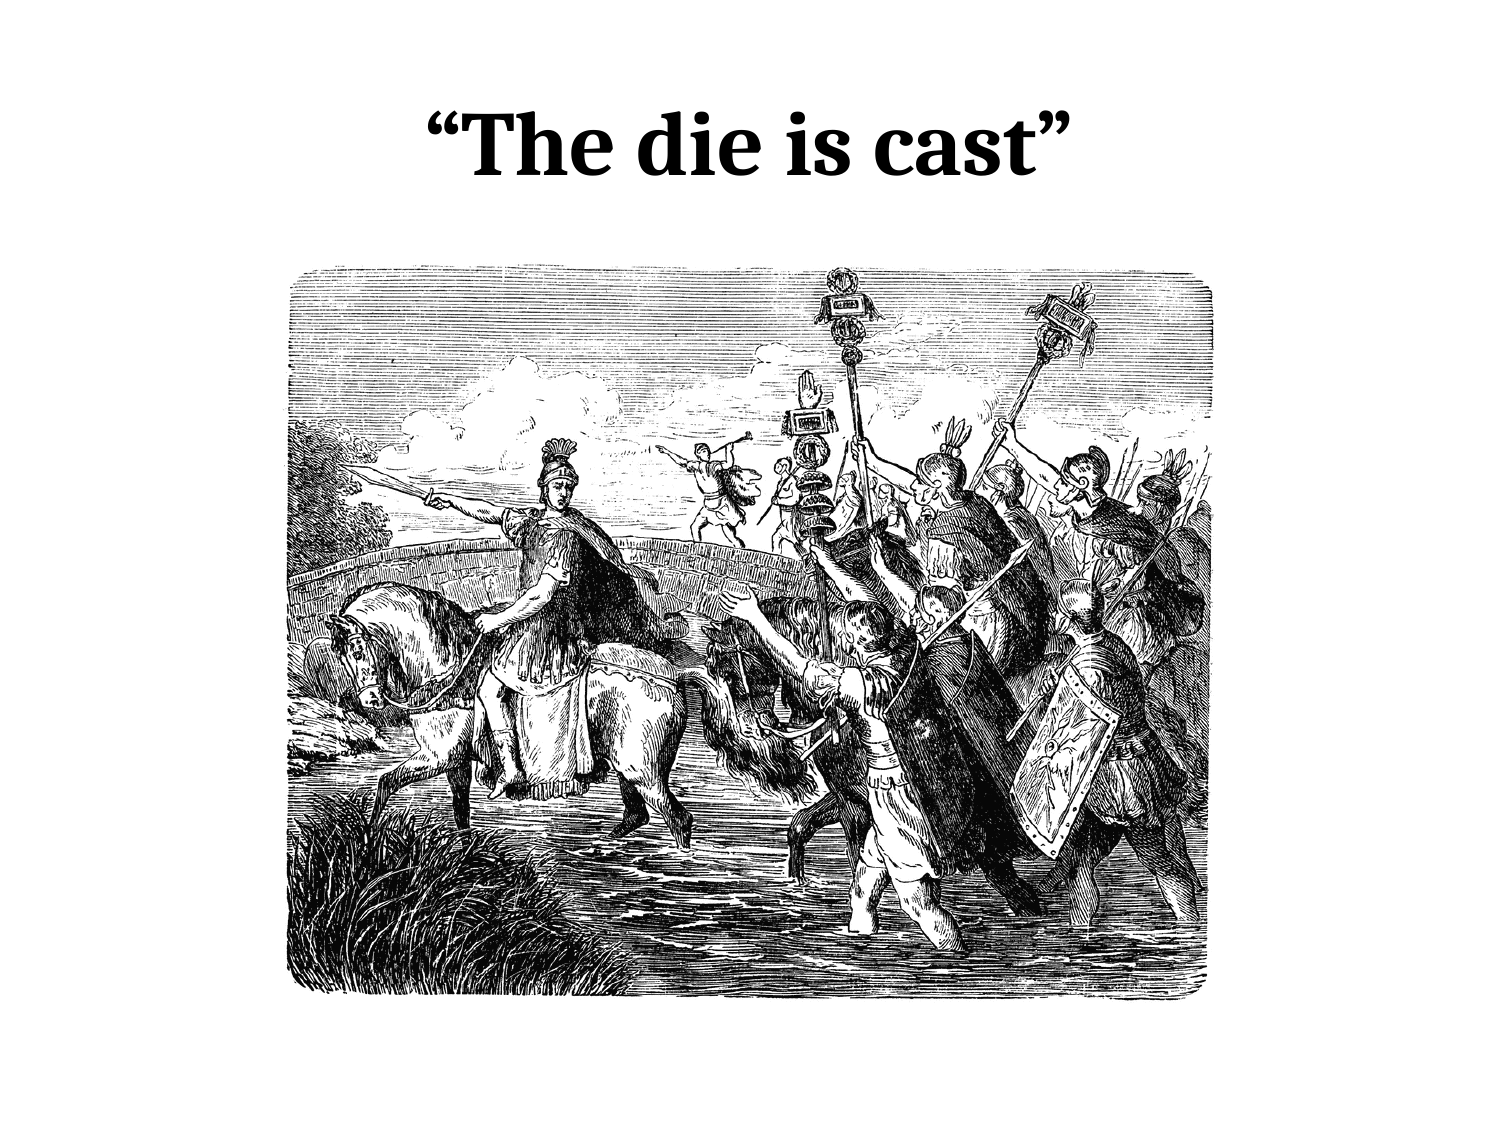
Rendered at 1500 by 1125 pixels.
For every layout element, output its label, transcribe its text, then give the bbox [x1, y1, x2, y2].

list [282, 262, 1218, 1006]
title “The die is cast” [75, 45, 1425, 233]
